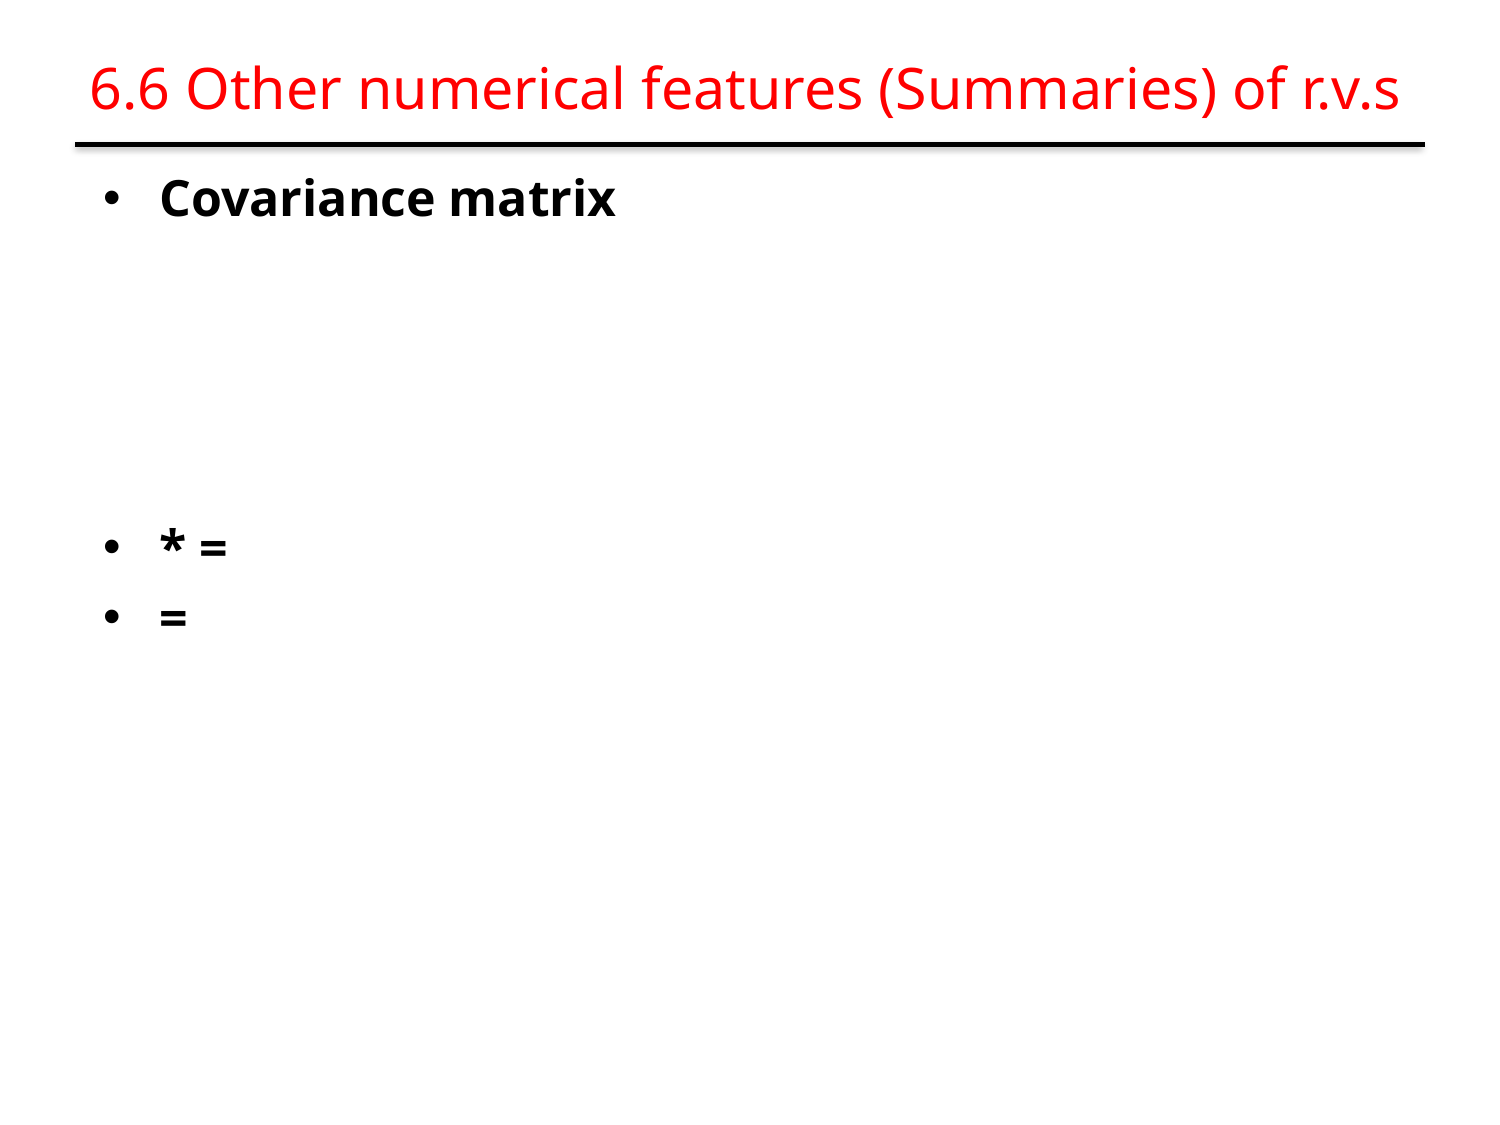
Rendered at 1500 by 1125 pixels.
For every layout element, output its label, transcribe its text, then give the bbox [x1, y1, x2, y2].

title 6.6 Other numerical features (Summaries) of r.v.s [75, 45, 1425, 145]
